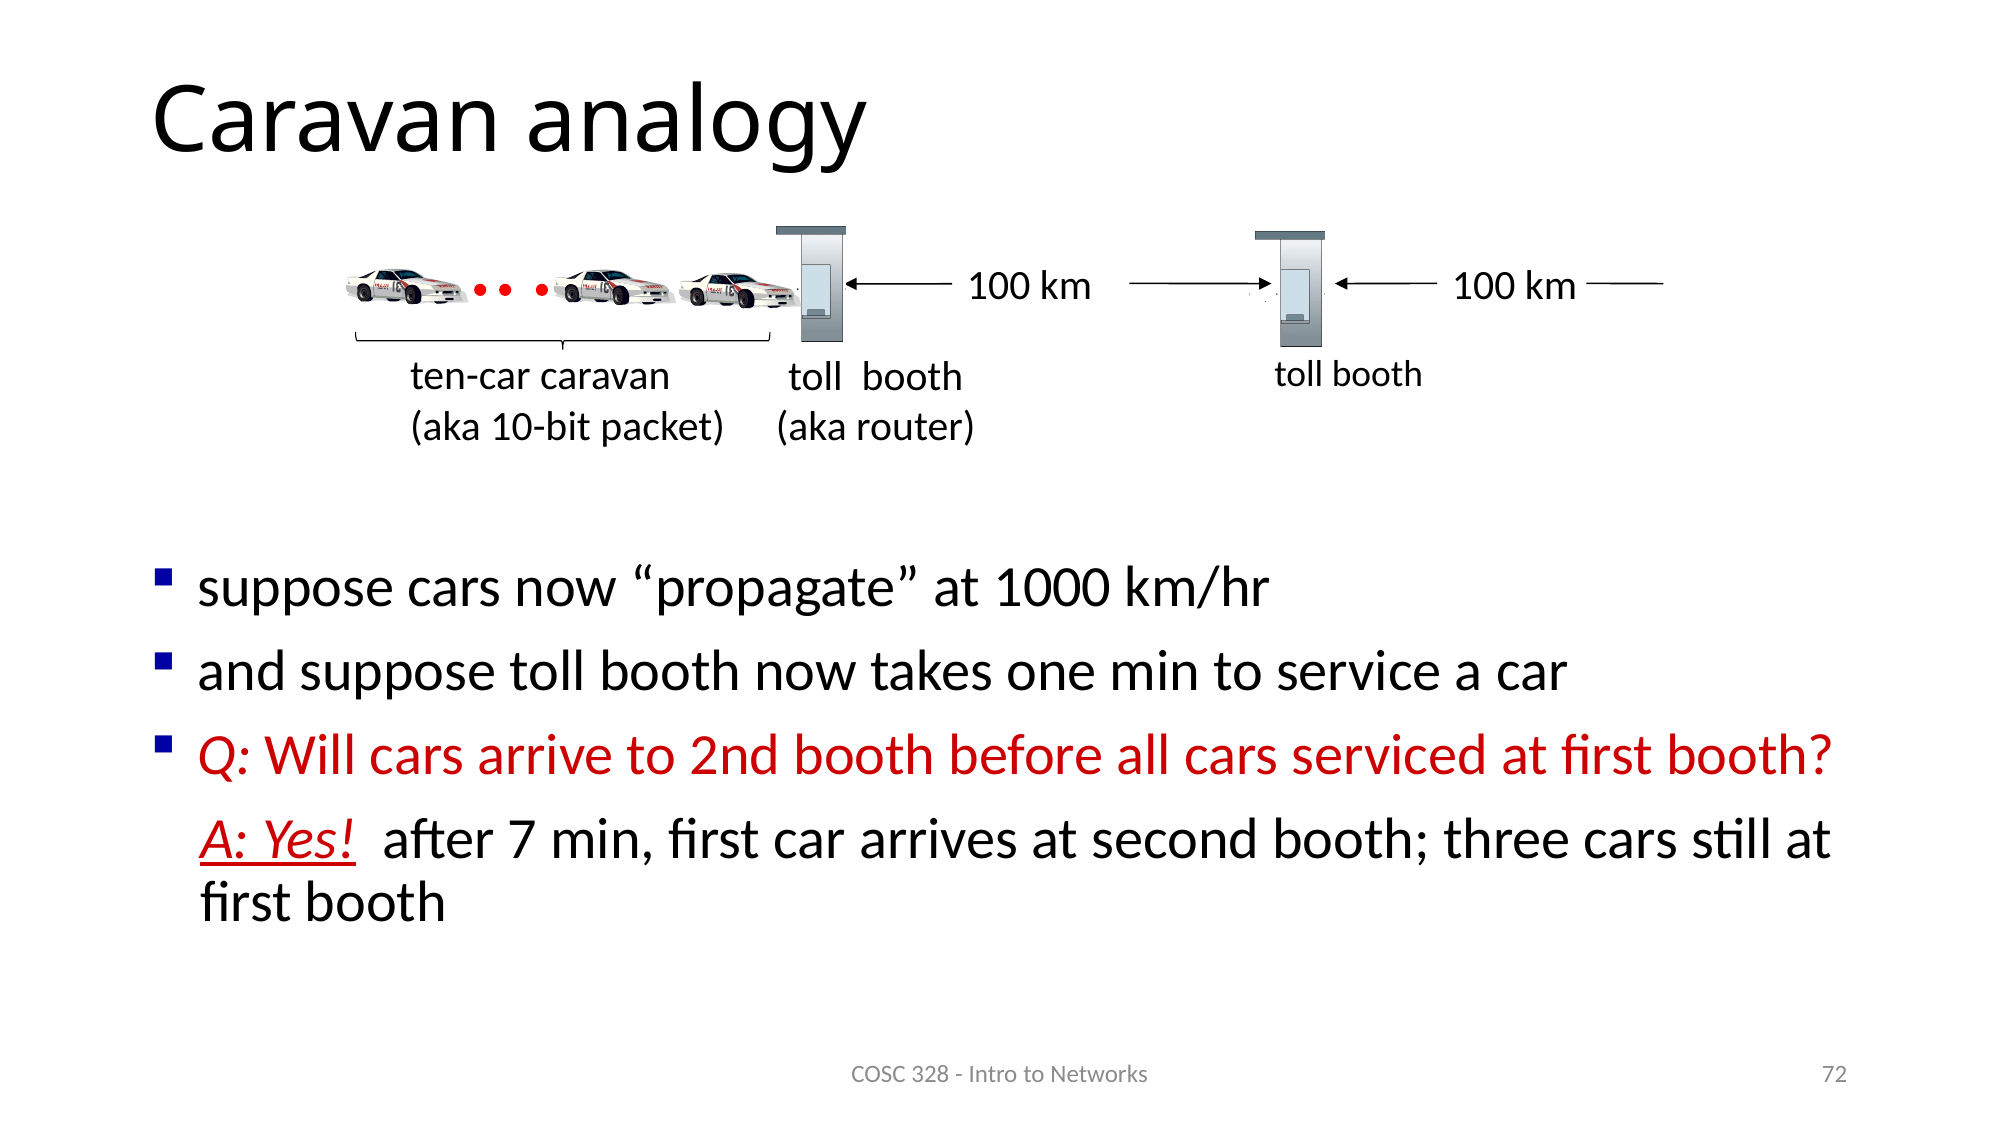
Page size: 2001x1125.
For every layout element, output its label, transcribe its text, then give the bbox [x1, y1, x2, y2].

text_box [1249, 223, 1325, 351]
text_box 100 km [1524, 250, 1615, 316]
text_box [683, 232, 1069, 458]
text_box [499, 283, 512, 296]
text_box 100 km [1069, 250, 1130, 316]
text_box A: Yes! after 7 min, first car arrives at second booth; three cars still at first booth [184, 800, 1932, 1042]
text_box [355, 331, 683, 350]
picture [553, 269, 677, 306]
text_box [1174, 232, 1524, 403]
picture [678, 272, 802, 309]
footer COSC 328 - Intro to Networks [662, 1042, 1338, 1103]
text_box [474, 283, 487, 296]
slide_number 72 [1412, 1042, 1863, 1103]
title Caravan analogy [135, 47, 1861, 195]
text_box ten-car caravan (aka 10-bit packet) [395, 342, 683, 456]
text_box suppose cars now “propagate” at 1000 km/hr and suppose toll booth now takes one min to service a car Q: Will cars arrive to 2nd booth before all cars serviced at first booth? [135, 549, 1861, 821]
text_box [769, 218, 846, 346]
picture [345, 268, 469, 305]
text_box [535, 283, 549, 296]
